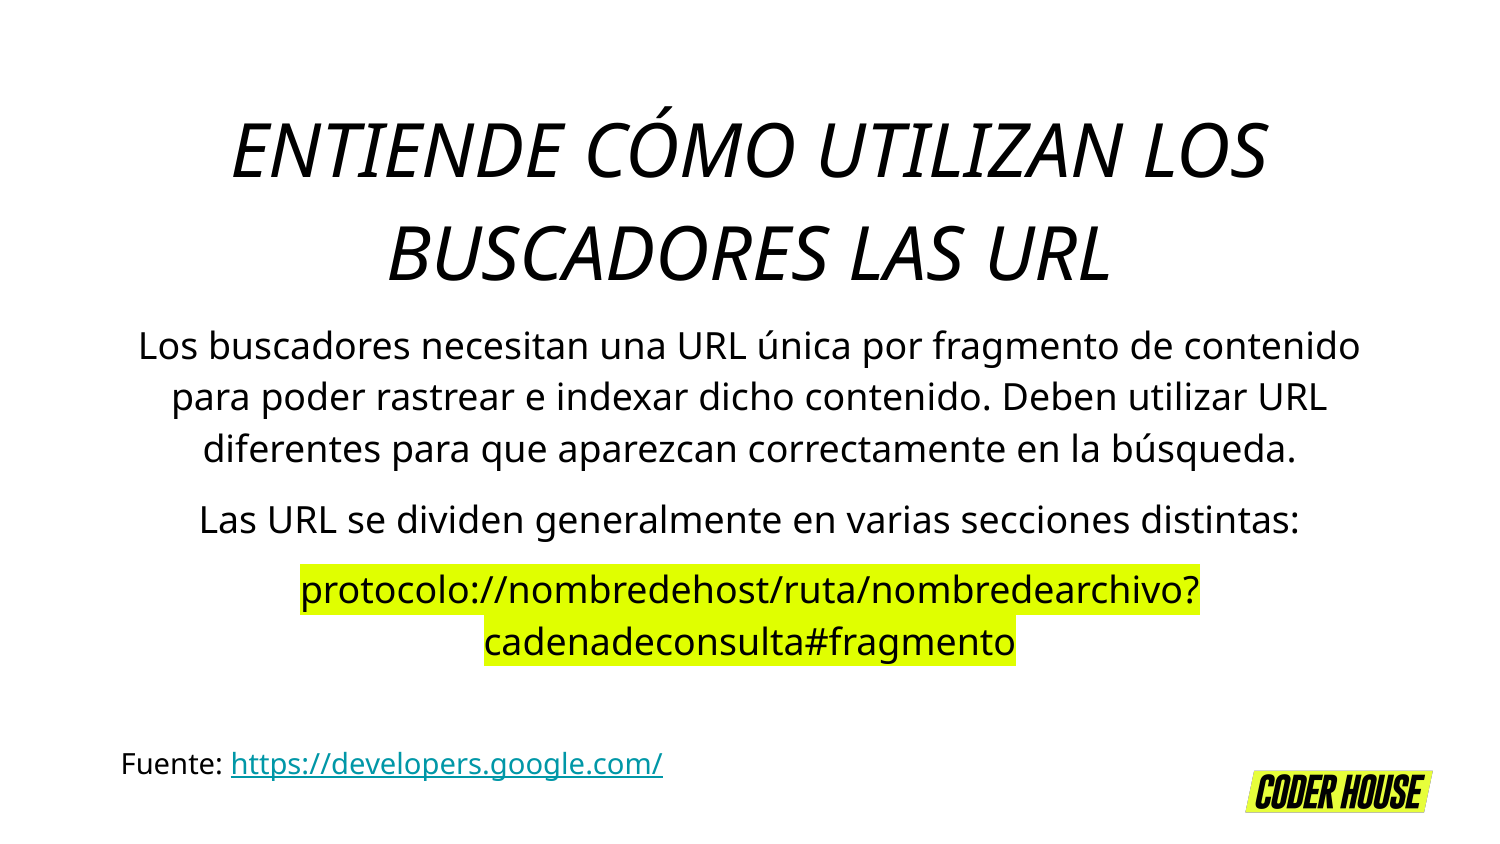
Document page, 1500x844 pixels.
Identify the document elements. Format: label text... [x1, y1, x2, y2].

text_box Fuente: https://developers.google.com/ [105, 729, 709, 800]
text_box ENTIENDE CÓMO UTILIZAN LOS BUSCADORES LAS URL [105, 73, 1395, 188]
picture [1241, 764, 1437, 819]
text_box Los buscadores necesitan una URL única por fragmento de contenido para poder rastrear e indexar dicho contenido. Deben utilizar URL diferentes para que aparezcan correctamente en la búsqueda. Las URL se dividen generalmente en varias secciones distintas: protocolo://nombredehost/ruta/nombredearchivo?cadenadeconsulta#fragmento [86, 299, 1413, 693]
